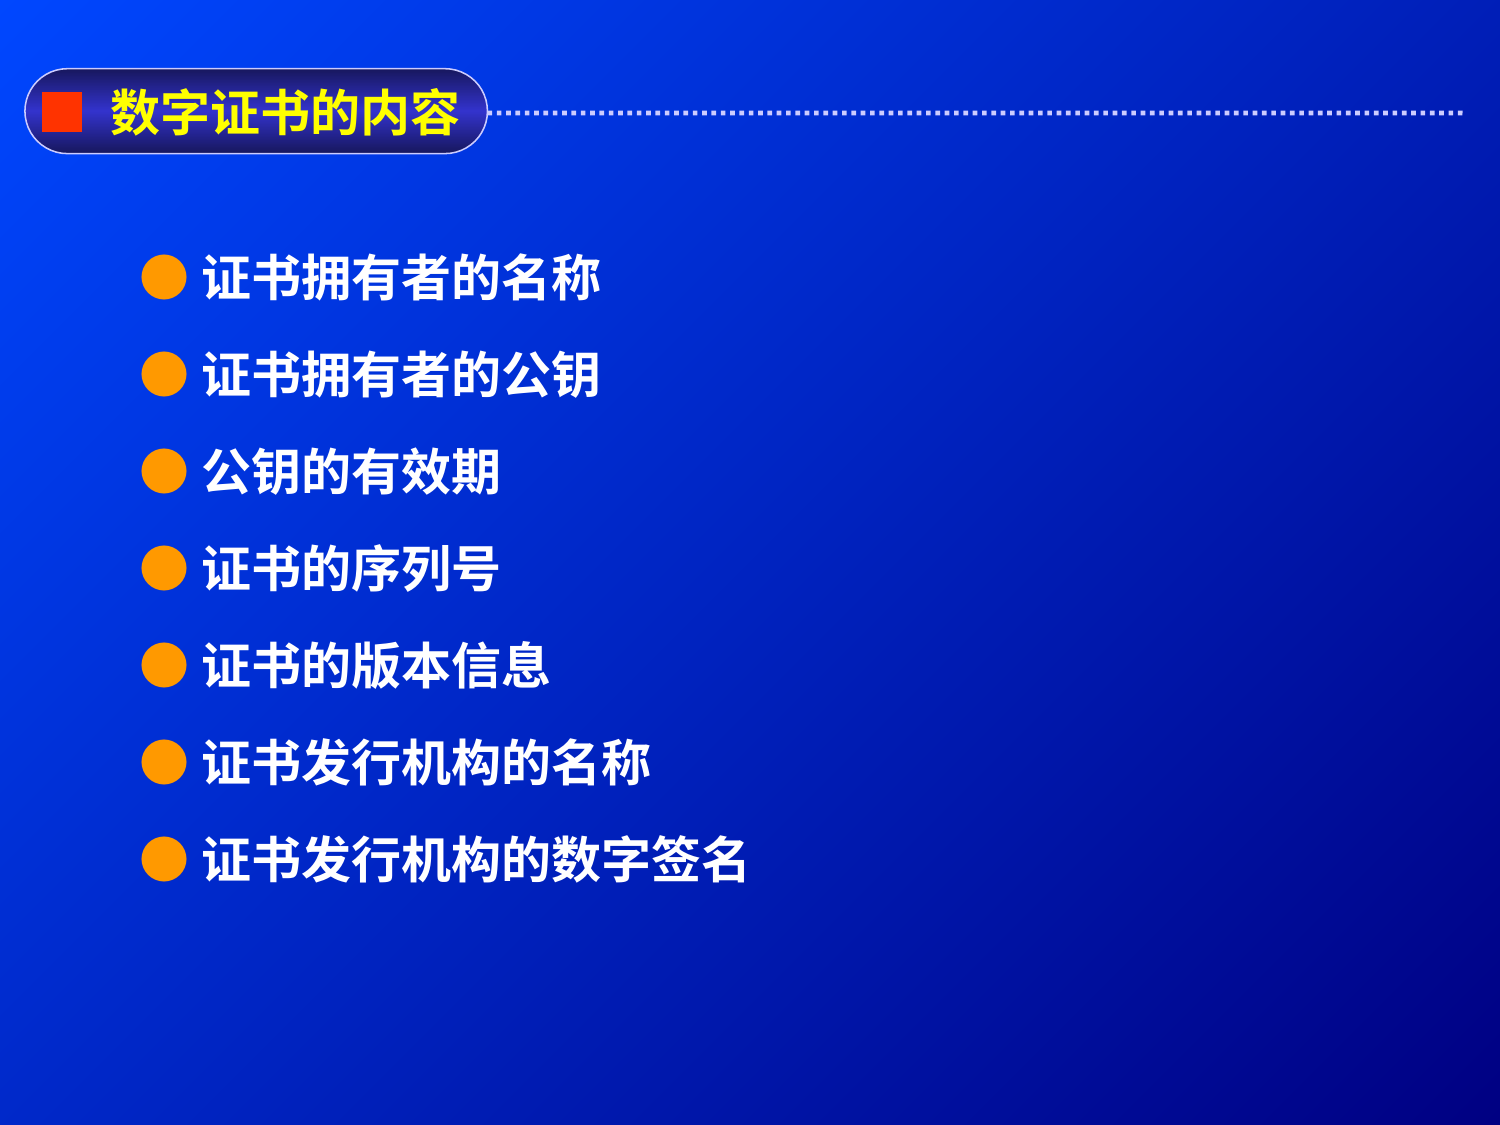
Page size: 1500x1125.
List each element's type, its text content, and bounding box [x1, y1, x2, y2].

text_box ●证书拥有者的名称 ●证书拥有者的公钥 ●公钥的有效期 ●证书的序列号 ●证书的版本信息 ●证书发行机构的名称 ●证书发行机构的数字签名 [124, 227, 863, 896]
text_box ■ 数字证书的内容 [24, 68, 488, 154]
